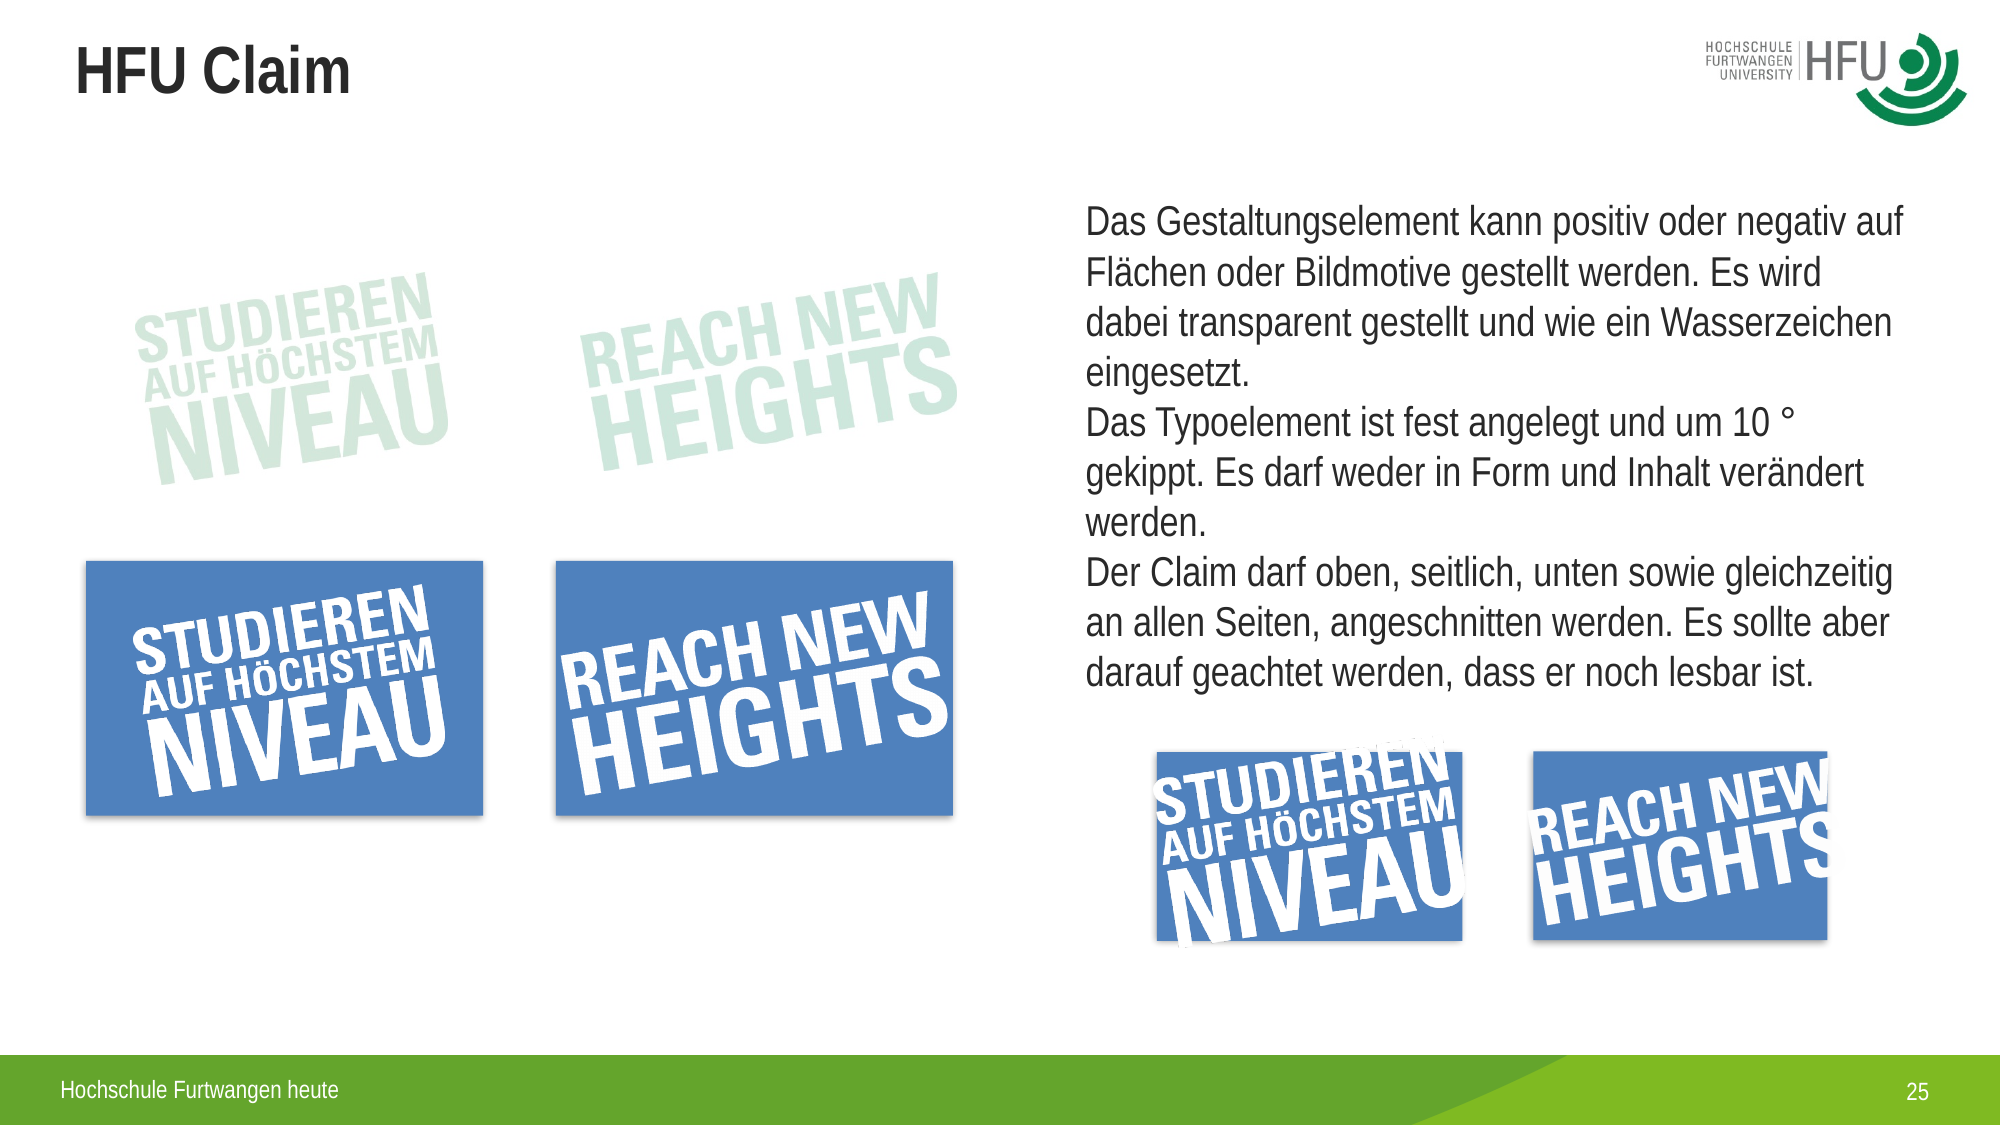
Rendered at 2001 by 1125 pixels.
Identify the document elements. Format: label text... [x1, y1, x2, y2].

picture [550, 586, 958, 800]
picture [580, 272, 958, 471]
text_box [553, 558, 956, 585]
text_box Hochschule Furtwangen heute [60, 1058, 985, 1119]
picture [1519, 754, 1853, 929]
text_box Das Gestaltungselement kann positiv oder negativ auf Flächen oder Bildmotive gestellt werden. Es wird dabei transparent gestellt und wie ein Wasserzeichen eingesetzt. Das Typoelement ist fest angelegt und um 10 ° gekippt. Es darf weder in Form und Inhalt verändert werden. Der Claim darf oben, seitlich, unten sowie gleichzeitig an allen Seiten, angeschnitten werden. Es sollte aber darauf geachtet werden, dass er noch lesbar ist. [1070, 176, 1929, 988]
picture [1153, 734, 1466, 948]
picture [0, 1055, 2000, 1125]
text_box [1530, 748, 1831, 752]
text_box [1530, 938, 1831, 943]
picture [133, 584, 445, 798]
text_box [83, 558, 486, 819]
text_box 25 [1672, 1057, 1945, 1124]
picture [1689, 19, 1981, 138]
picture [135, 272, 448, 486]
text_box HFU Claim [60, 28, 1591, 102]
text_box [553, 808, 956, 819]
